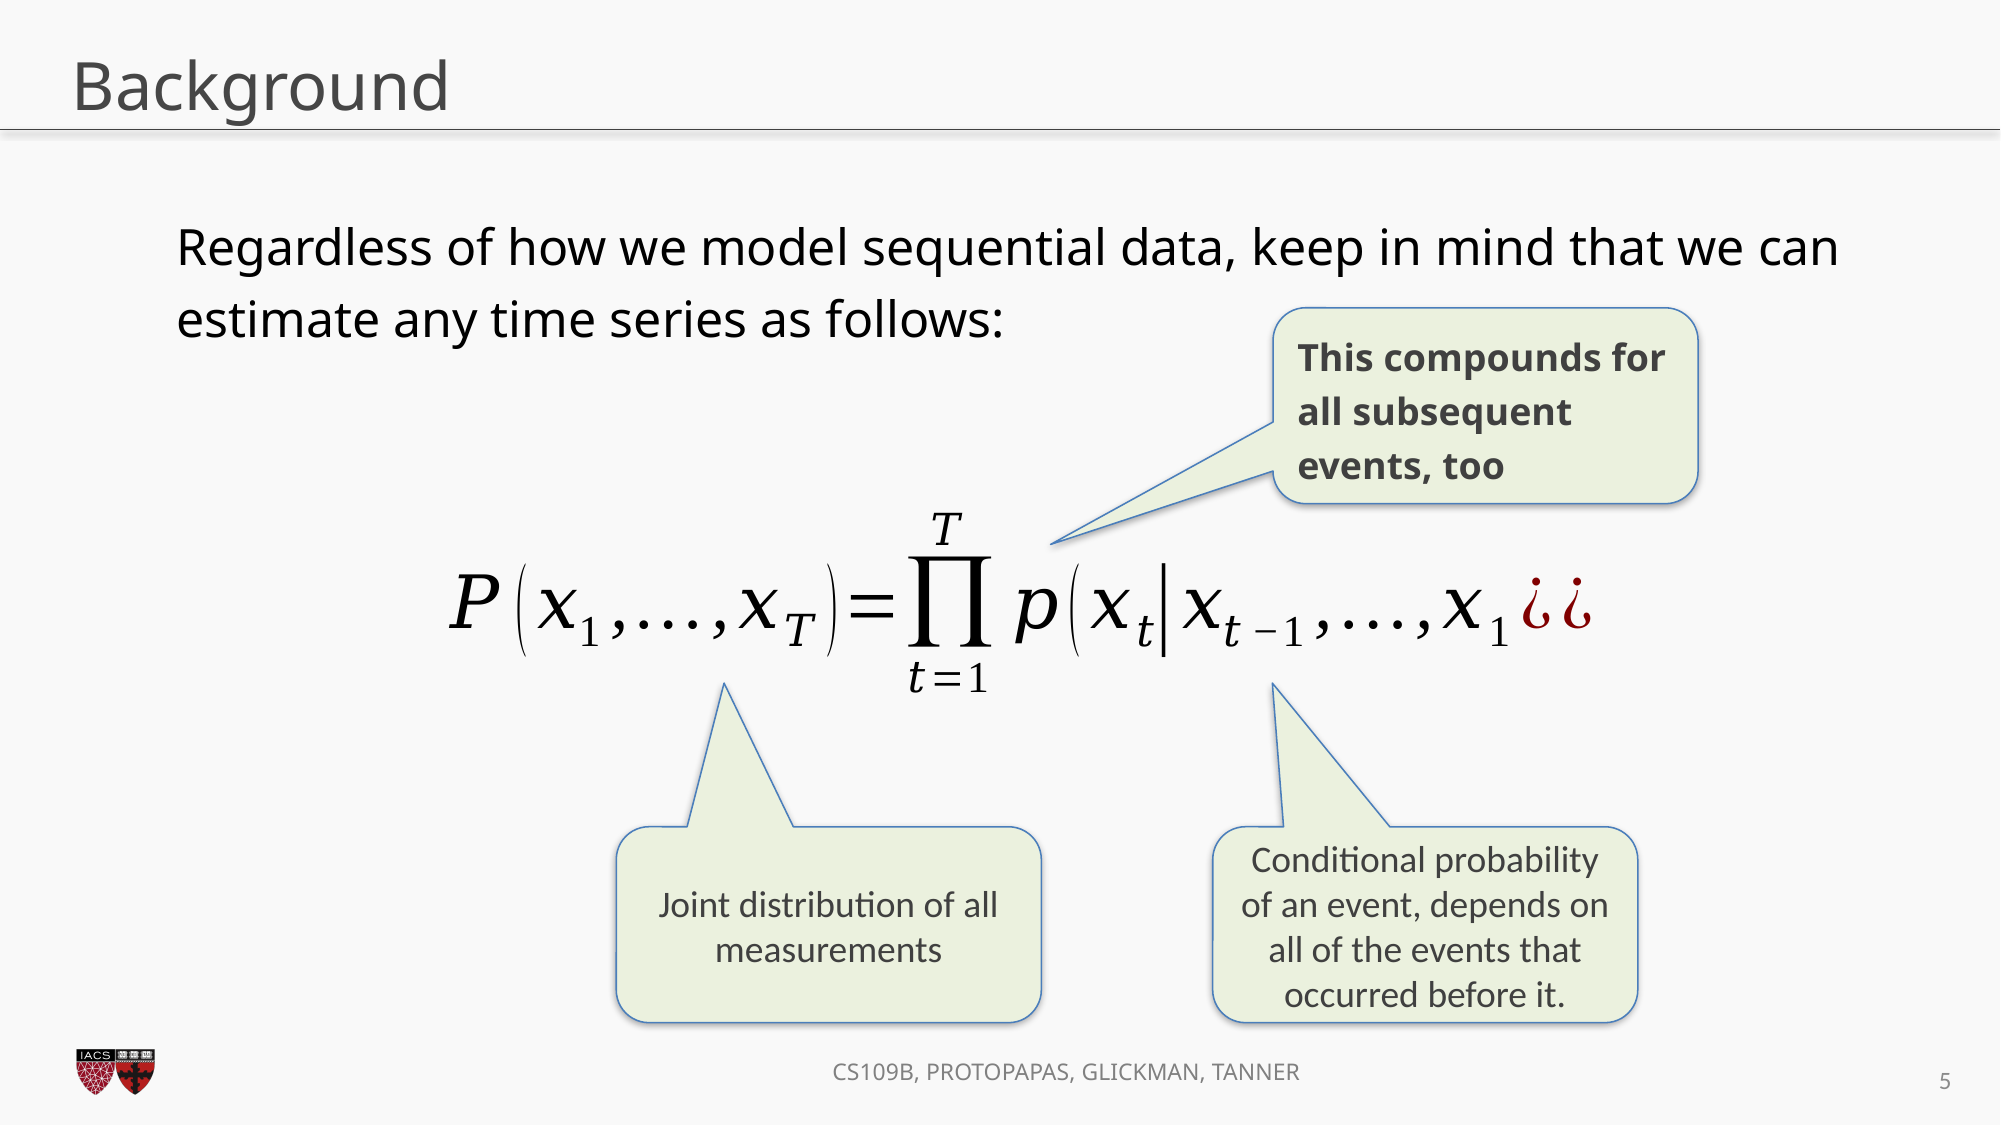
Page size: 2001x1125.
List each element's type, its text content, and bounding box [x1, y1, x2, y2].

slide_number 5 [1500, 1050, 1967, 1110]
text_box Joint distribution of all measurements [615, 682, 1043, 1024]
title Background [56, 36, 1524, 227]
picture [75, 1049, 155, 1095]
text_box This compounds for all subsequent events, too [1049, 306, 1699, 546]
text_box Regardless of how we model sequential data, keep in mind that we can estimate any time series as follows: [161, 196, 1879, 406]
text_box Conditional probability of an event, depends on all of the events that occurred before it. [1211, 682, 1639, 1024]
